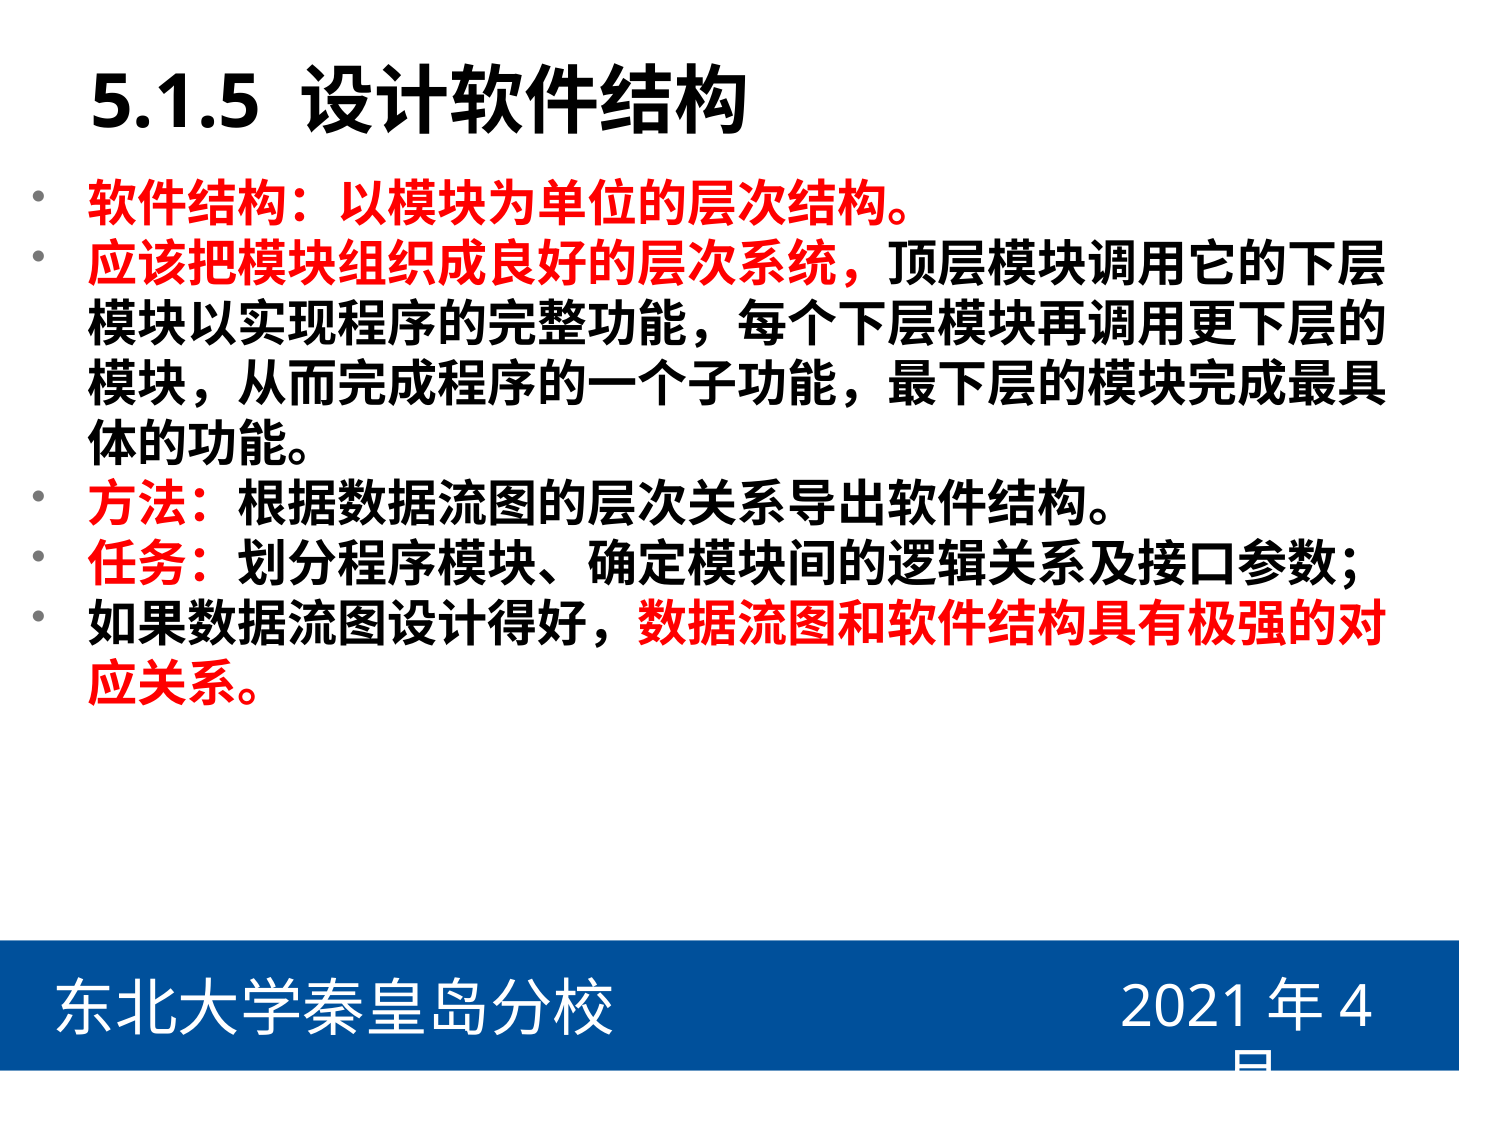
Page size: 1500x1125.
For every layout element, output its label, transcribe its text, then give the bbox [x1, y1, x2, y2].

list 软件结构：以模块为单位的层次结构。 应该把模块组织成良好的层次系统，顶层模块调用它的下层模块以实现程序的完整功能，每个下层模块再调用更下层的模块，从而完成程序的一个子功能，最下层的模块完成最具体的功能。 方法：根据数据流图的层次关系导出软件结构。 任务：划分程序模块、确定模块间的逻辑关系及接口参数； 如果数据流图设计得好，数据流图和软件结构具有极强的对应关系。 [16, 163, 1442, 926]
title 5.1.5 设计软件结构 [74, 44, 1188, 153]
